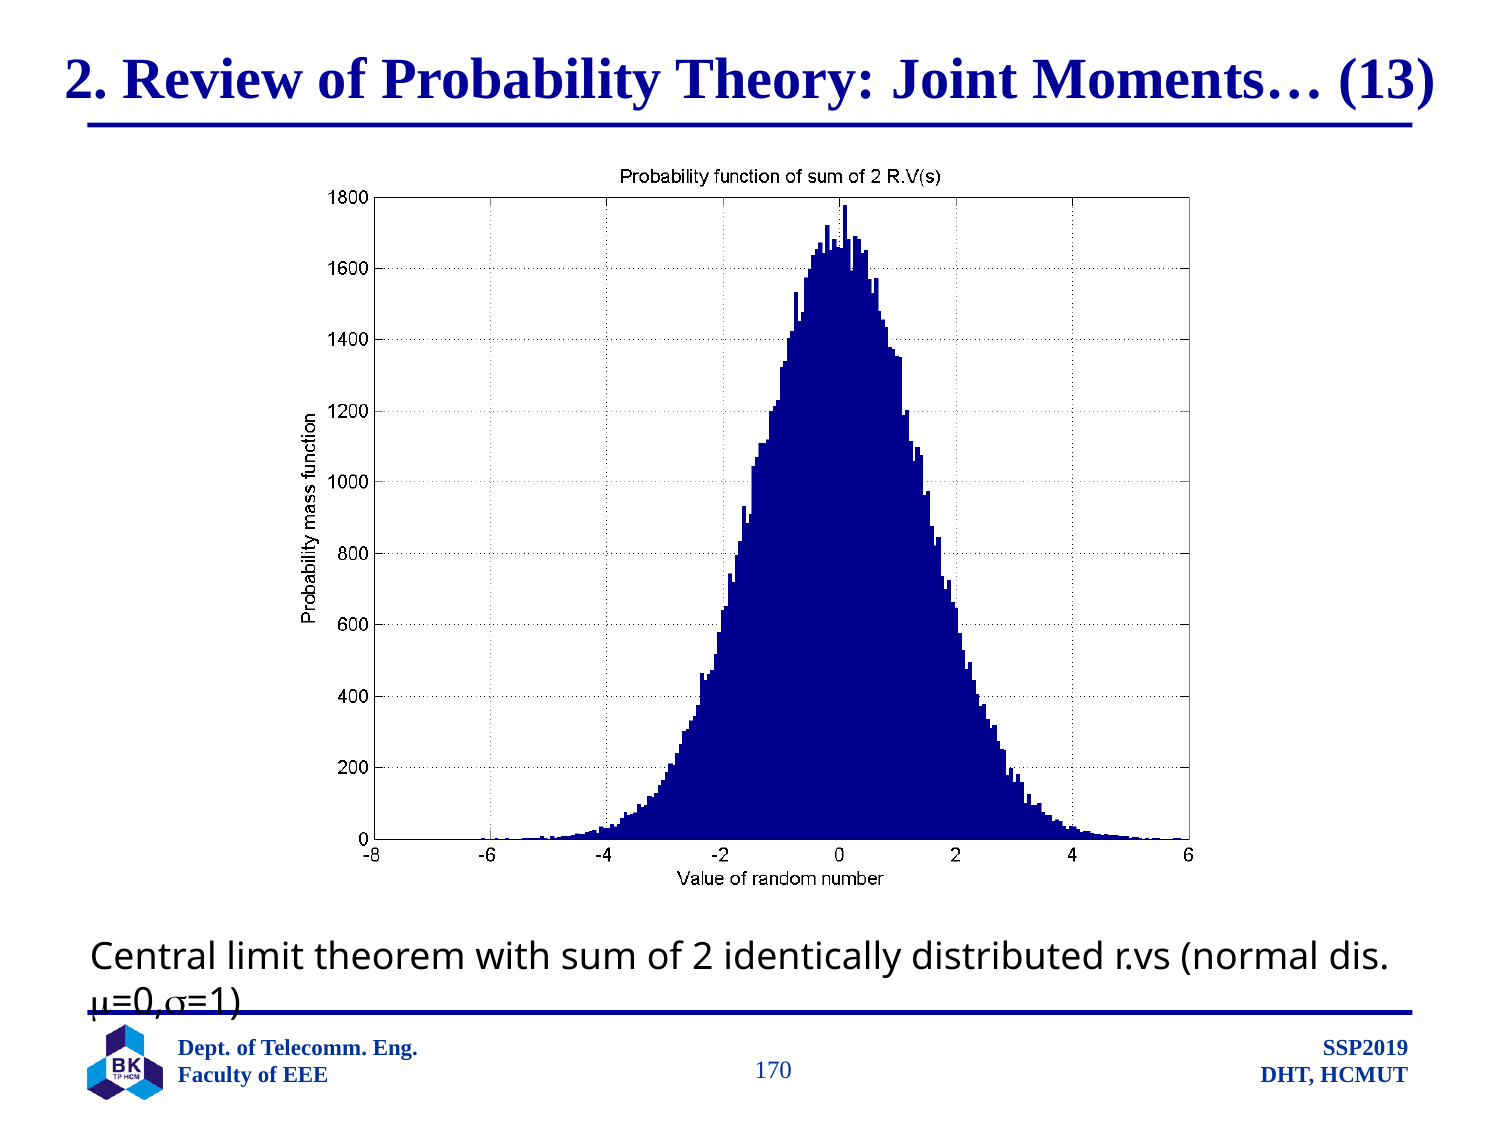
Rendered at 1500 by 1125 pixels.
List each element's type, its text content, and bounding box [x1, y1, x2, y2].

picture [87, 1030, 163, 1100]
title 2. Review of Probability Theory: Joint Moments… (13) [0, 37, 1500, 113]
picture [237, 137, 1288, 926]
text_box Central limit theorem with sum of 2 identically distributed r.vs (normal dis. =0,=1) [74, 924, 1500, 1030]
slide_number 170 [424, 1037, 976, 1101]
